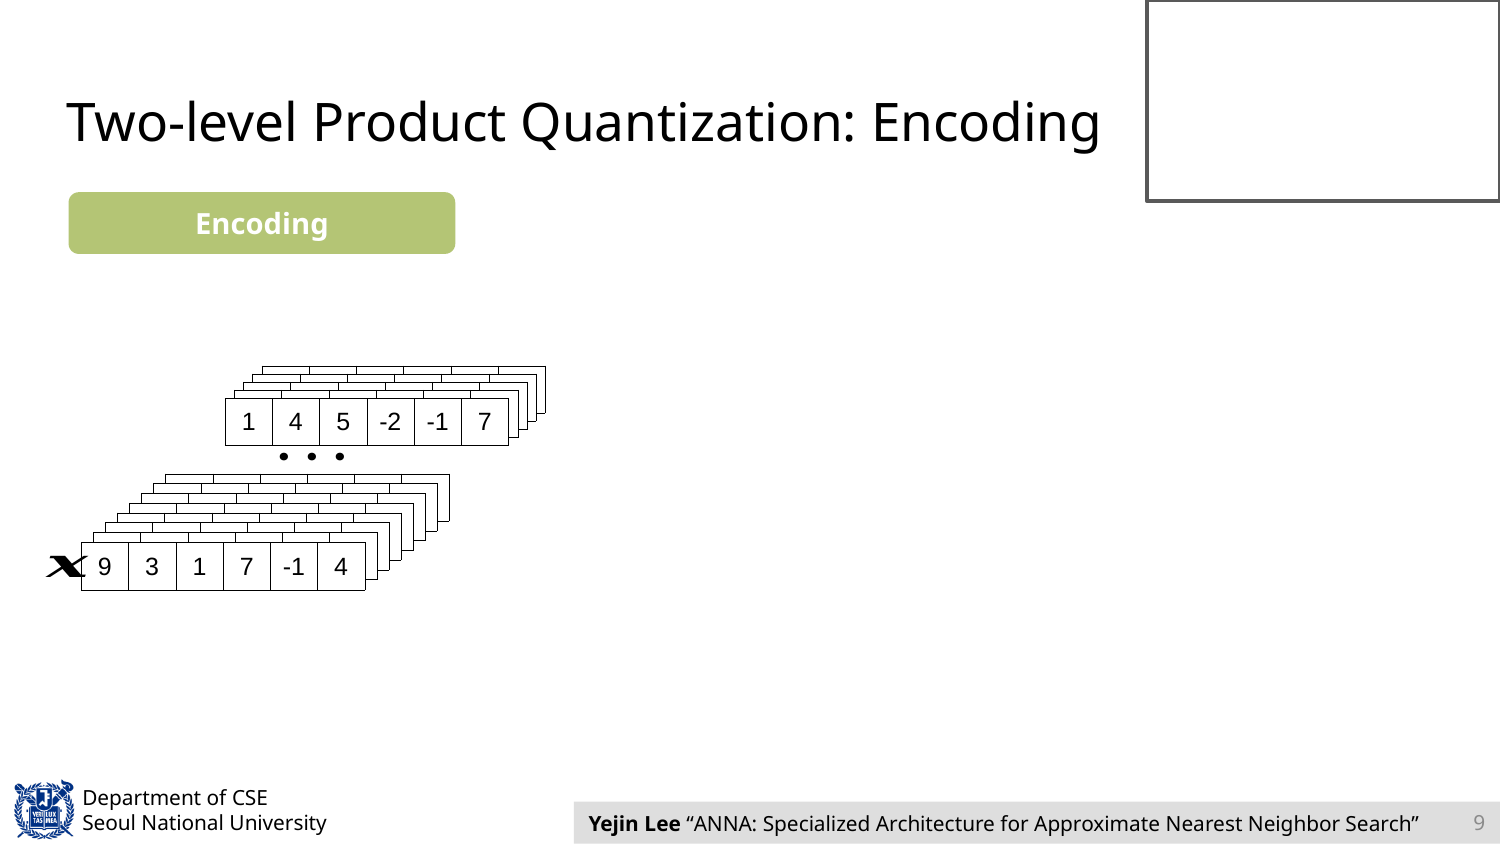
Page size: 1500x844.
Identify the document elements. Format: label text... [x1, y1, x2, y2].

table_header -1 [271, 543, 317, 590]
table_header 7 [248, 523, 294, 532]
table_header 9 [106, 523, 152, 532]
table_header 1 [225, 504, 271, 513]
table_header 7 [480, 383, 527, 429]
slide_number 9 [1415, 803, 1500, 844]
table_header 1 [177, 543, 223, 590]
table_header 3 [202, 484, 248, 493]
table_header 5 [339, 383, 385, 390]
table_header 3 [129, 543, 176, 590]
table_header 7 [260, 514, 306, 522]
table_header 9 [94, 533, 140, 542]
table_header 3 [214, 475, 260, 483]
table_header 1 [244, 383, 290, 390]
table_header -1 [343, 484, 389, 493]
table_header 5 [348, 375, 394, 382]
table_header 9 [142, 494, 188, 503]
table_header 7 [296, 484, 342, 493]
table_header 1 [237, 494, 283, 503]
table_header -1 [355, 475, 401, 483]
table_header 7 [224, 543, 270, 590]
table_header -2 [404, 367, 451, 374]
table_header 1 [189, 533, 235, 542]
table_header -1 [331, 494, 377, 503]
table_header -1 [433, 383, 479, 390]
table_header 1 [226, 399, 272, 445]
table_header 3 [189, 494, 236, 503]
table_header -2 [368, 399, 414, 445]
table_header -2 [377, 391, 423, 398]
table_header 4 [390, 484, 437, 531]
table_header 4 [366, 504, 413, 550]
table_header 7 [272, 504, 318, 513]
table_header -1 [307, 514, 353, 522]
table_header 3 [141, 533, 188, 542]
table_header 3 [165, 514, 212, 522]
table_header 1 [249, 484, 295, 493]
table_header 7 [471, 391, 518, 437]
table_header 4 [282, 391, 329, 398]
table_header 4 [354, 514, 401, 560]
picture [13, 778, 75, 840]
table_header 7 [490, 375, 536, 421]
table_header 1 [235, 391, 281, 398]
table_header 9 [130, 504, 176, 513]
table_header 9 [118, 514, 164, 522]
table_header 4 [330, 533, 377, 579]
table_header 4 [273, 399, 319, 445]
table_header 3 [177, 504, 224, 513]
table_header 4 [402, 475, 449, 521]
table_header 7 [308, 475, 354, 483]
table_header 4 [318, 543, 365, 590]
table_header 4 [378, 494, 425, 540]
table_header 4 [310, 367, 356, 374]
table_header 1 [201, 523, 247, 532]
table_header -1 [295, 523, 341, 532]
table_header 1 [253, 375, 300, 382]
table_header 4 [342, 523, 389, 570]
text_box Encoding [66, 190, 458, 257]
table_header -2 [395, 375, 441, 382]
table_header -1 [442, 375, 489, 382]
table_header 7 [284, 494, 330, 503]
table_header 7 [499, 367, 545, 413]
table_header 5 [330, 391, 376, 398]
table_header 1 [263, 367, 309, 374]
table_header 7 [462, 399, 508, 445]
table_header 5 [357, 367, 403, 374]
table_header 7 [236, 533, 282, 542]
table_header -1 [424, 391, 470, 398]
table_header -1 [319, 504, 365, 513]
table_header -2 [386, 383, 432, 390]
table_header -1 [452, 367, 498, 374]
title Two-level Product Quantization: Encoding [51, 72, 1449, 167]
table_header 4 [301, 375, 347, 382]
table_header -1 [415, 399, 461, 445]
table_header 1 [213, 514, 259, 522]
table_header 1 [261, 475, 307, 483]
table_header 4 [291, 383, 338, 390]
table_header -1 [283, 533, 329, 542]
table_header 9 [154, 484, 201, 493]
table_header 5 [320, 399, 367, 445]
table_header 9 [166, 475, 213, 483]
table_header 3 [153, 523, 200, 532]
table_header 9 [82, 543, 128, 590]
